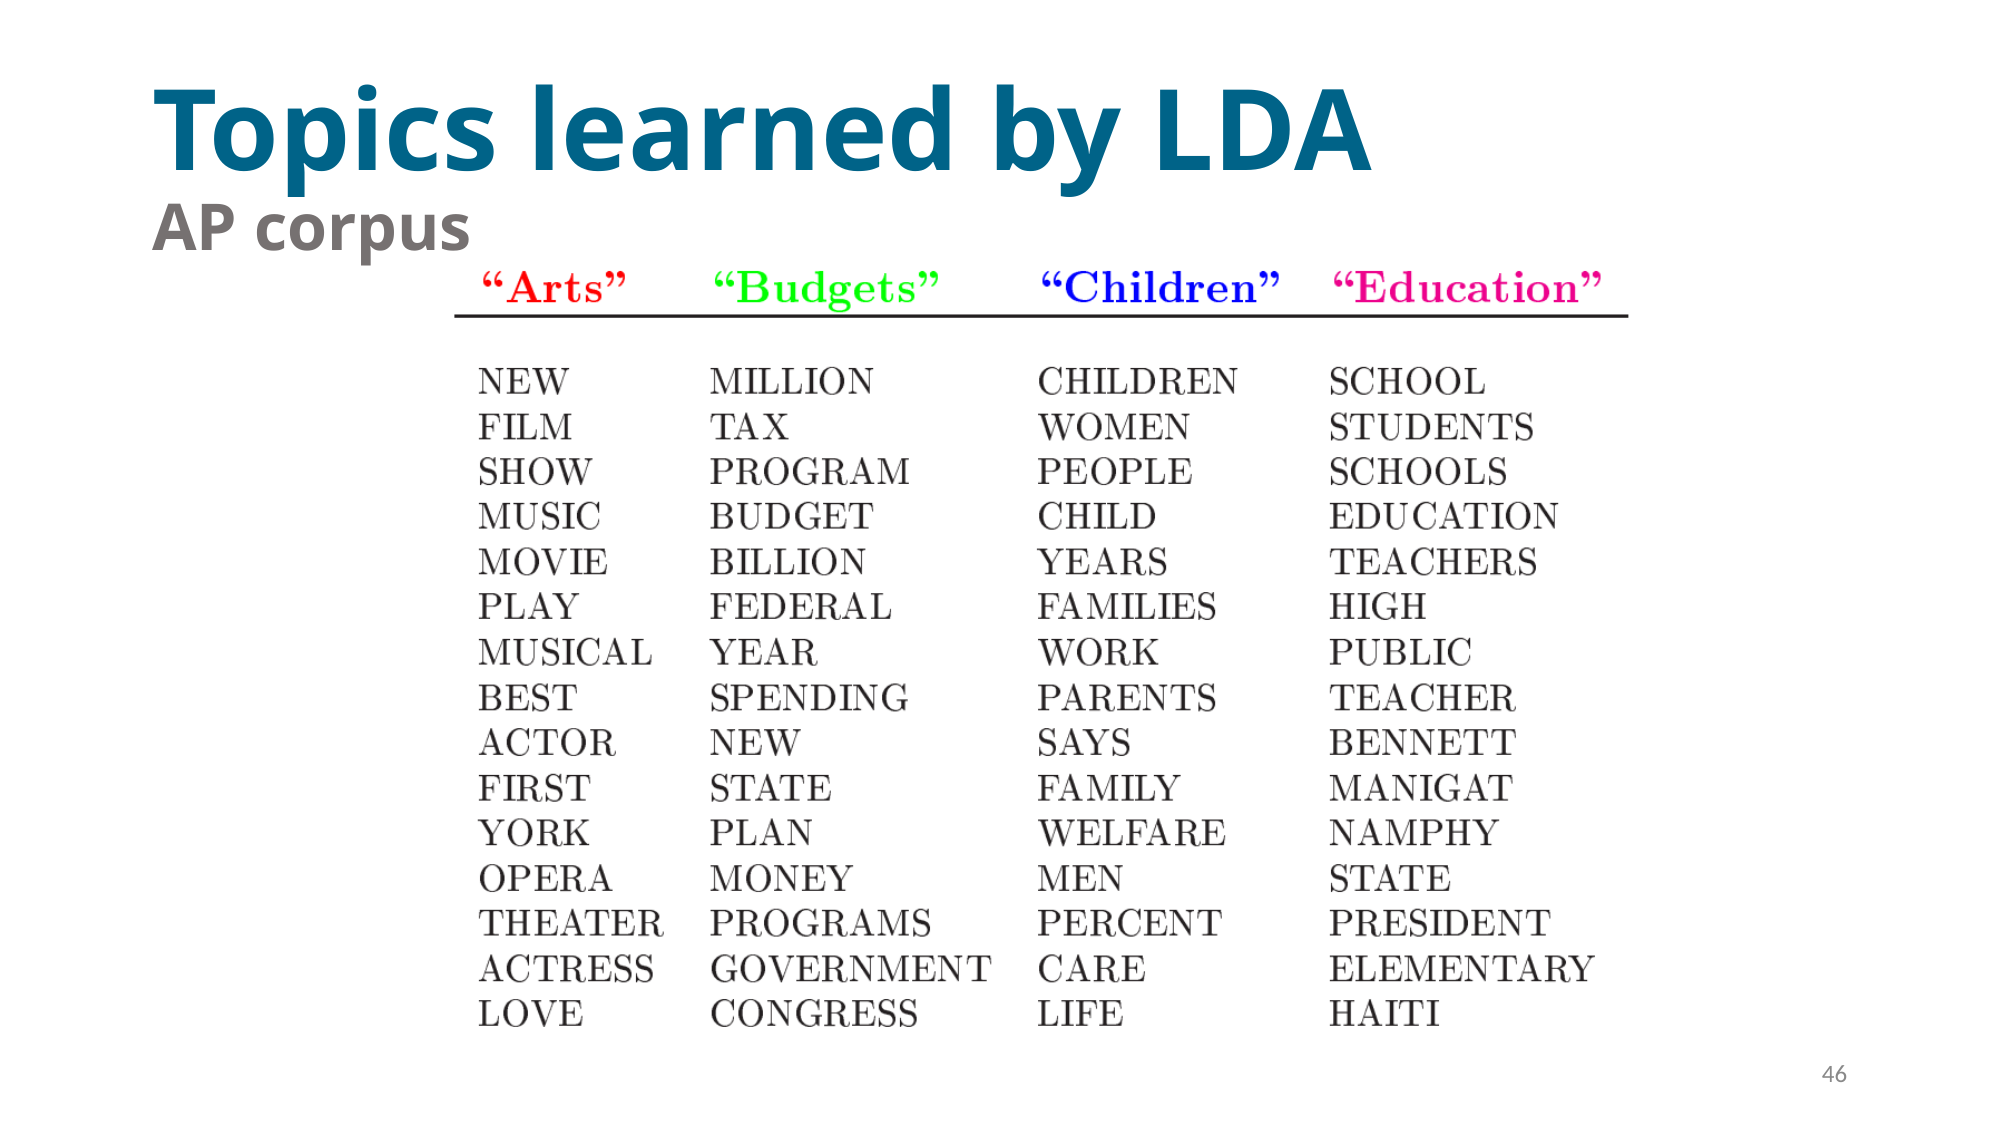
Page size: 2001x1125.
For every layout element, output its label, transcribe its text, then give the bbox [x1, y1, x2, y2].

slide_number 46 [1412, 1042, 1863, 1103]
title Topics learned by LDA AP corpus [137, 59, 1863, 278]
picture [449, 261, 1634, 1037]
